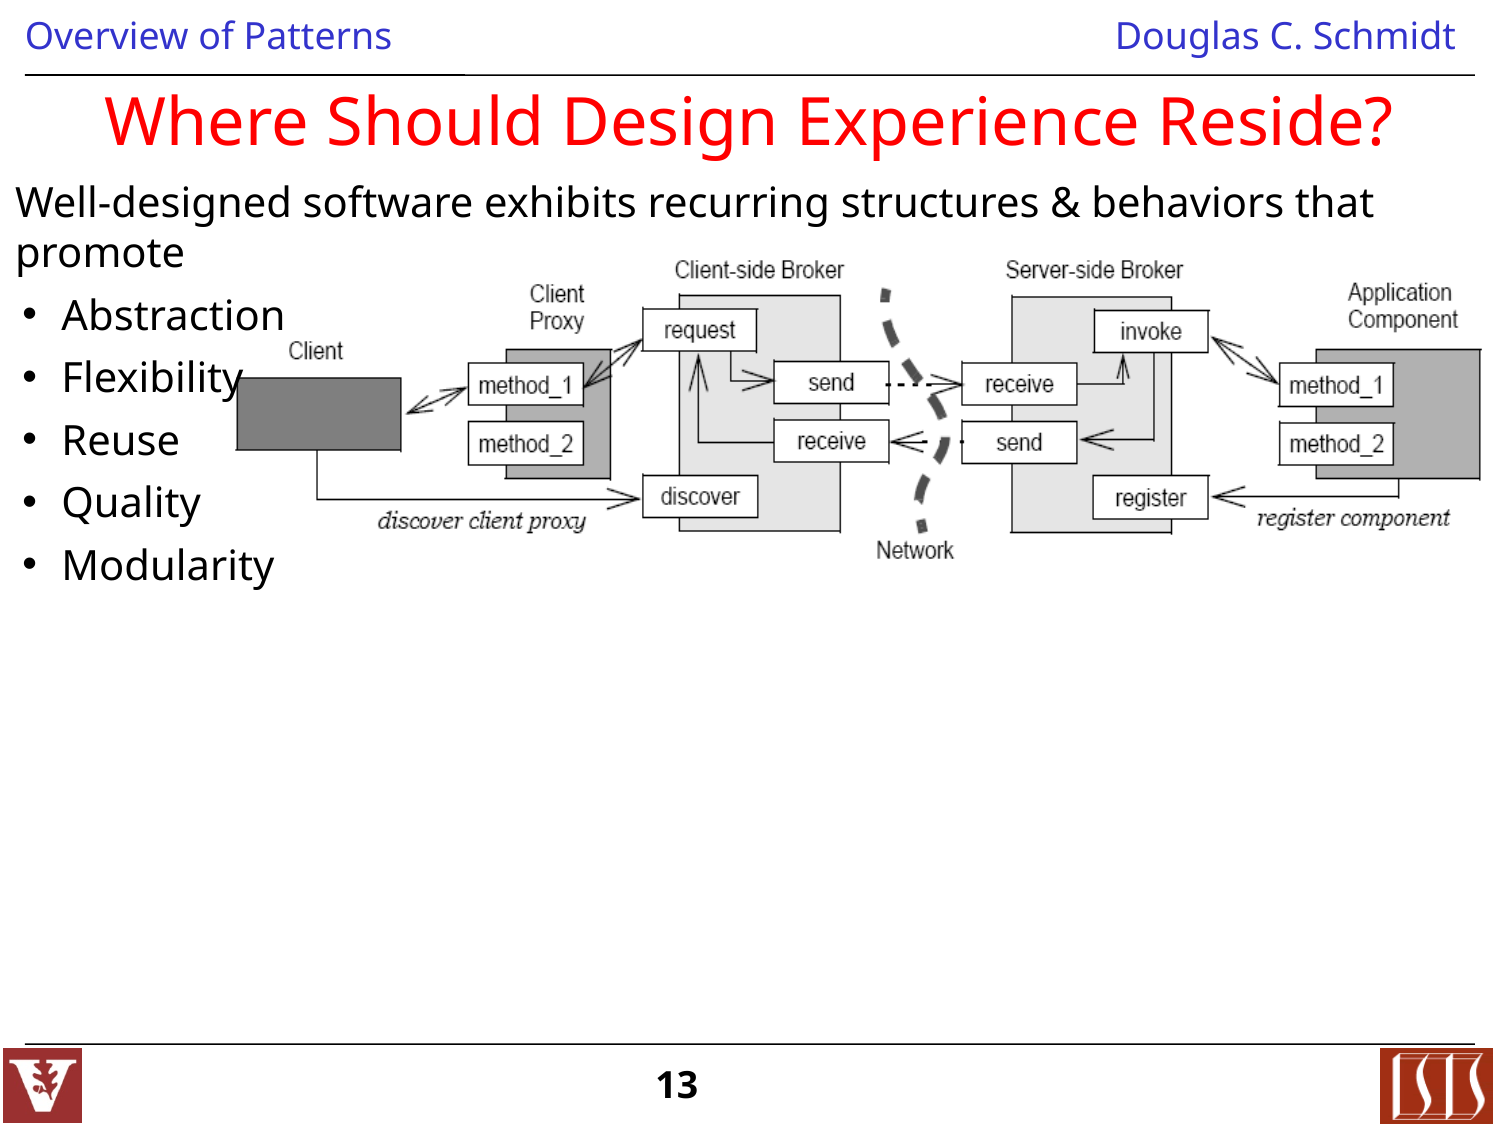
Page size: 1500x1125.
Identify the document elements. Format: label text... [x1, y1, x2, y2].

title Where Should Design Experience Reside? [24, 87, 1476, 151]
picture [1380, 1048, 1493, 1124]
list Well-designed software exhibits recurring structures & behaviors that promote Abstraction Flexibility Reuse Quality Modularity [0, 168, 1500, 686]
picture [230, 235, 1500, 579]
picture [3, 1048, 82, 1123]
